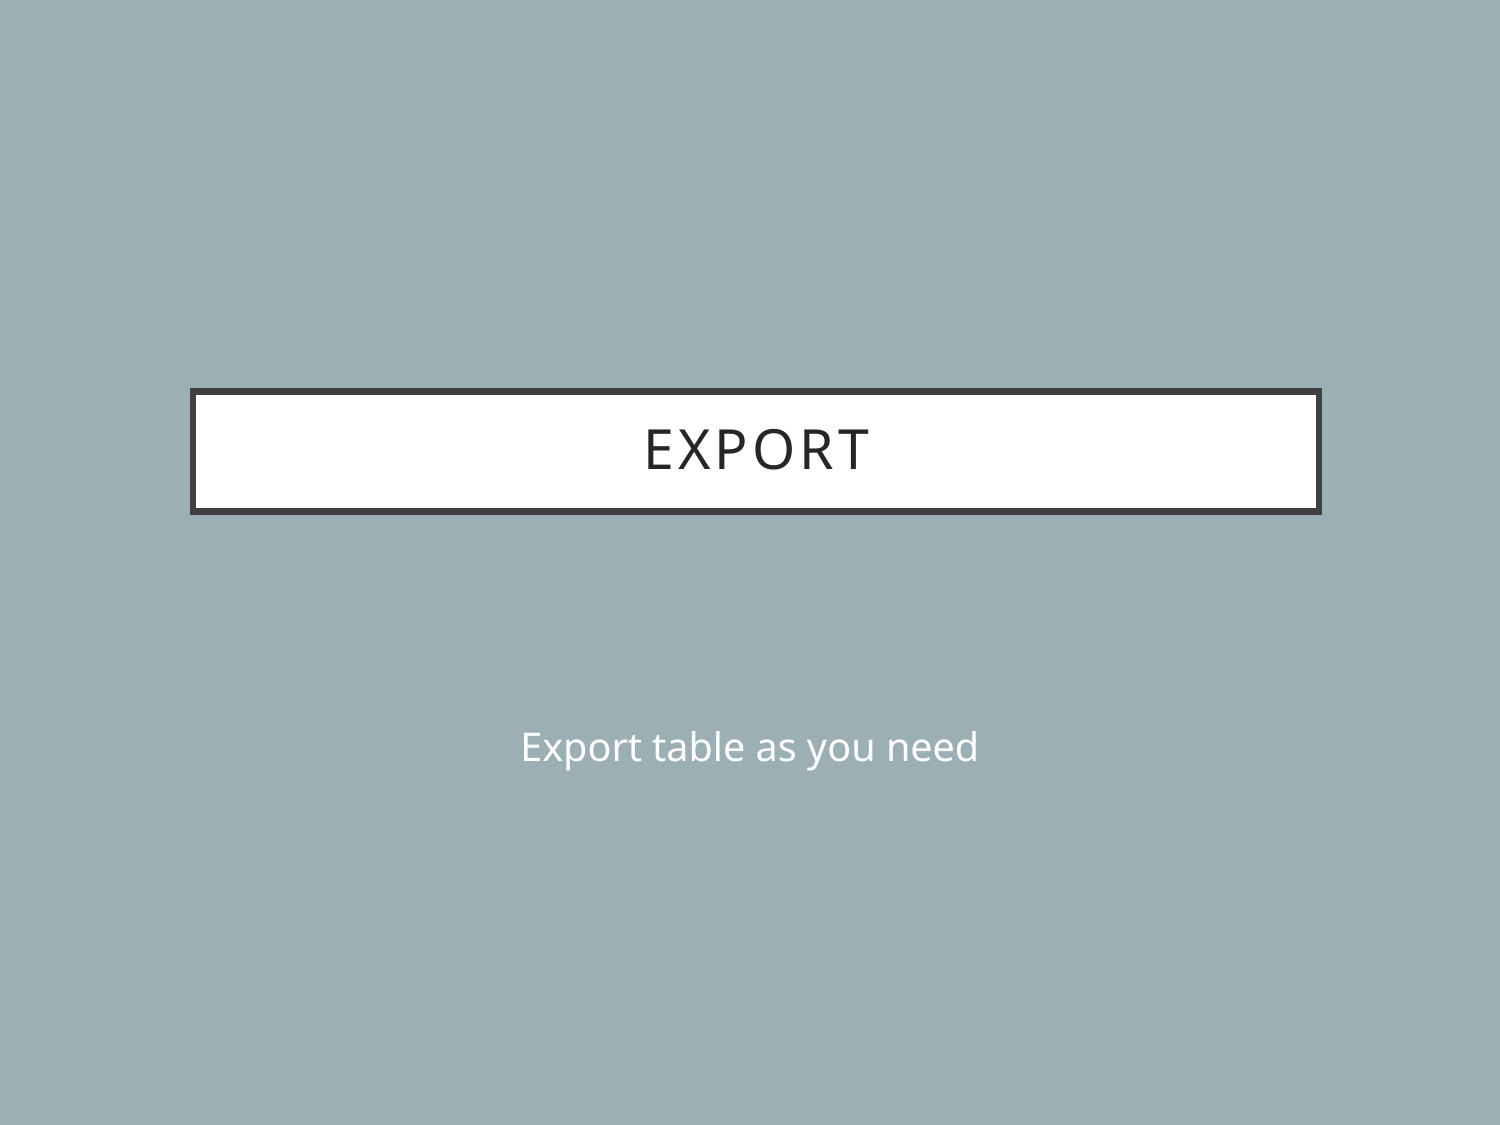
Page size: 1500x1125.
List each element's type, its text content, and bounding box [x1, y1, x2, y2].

subtitle Export table as you need [331, 713, 1169, 918]
title Export [190, 388, 1322, 515]
